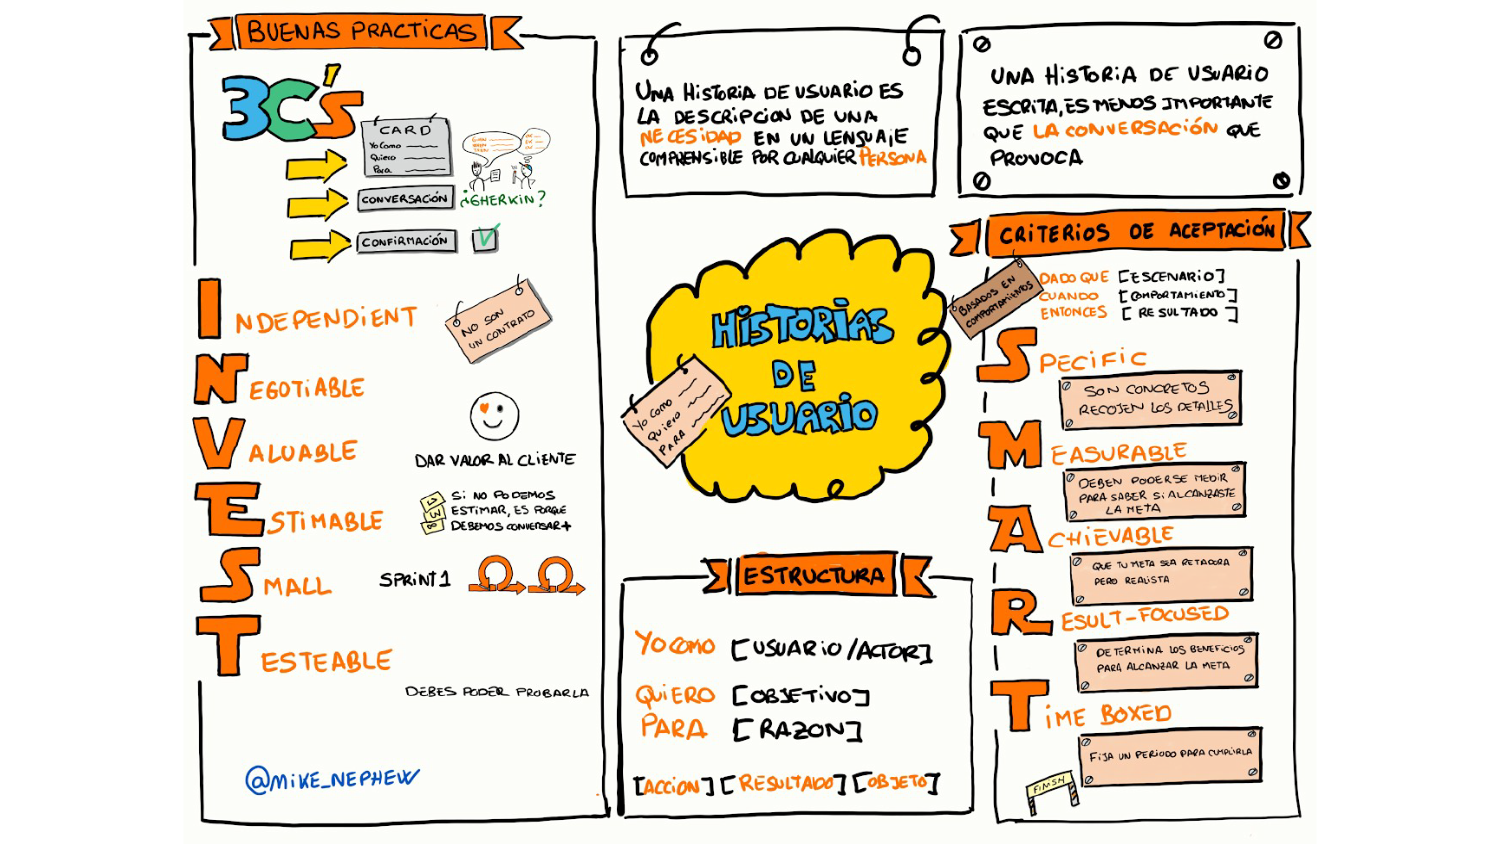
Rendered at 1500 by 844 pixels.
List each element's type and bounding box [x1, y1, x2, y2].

picture [327, 0, 1173, 844]
